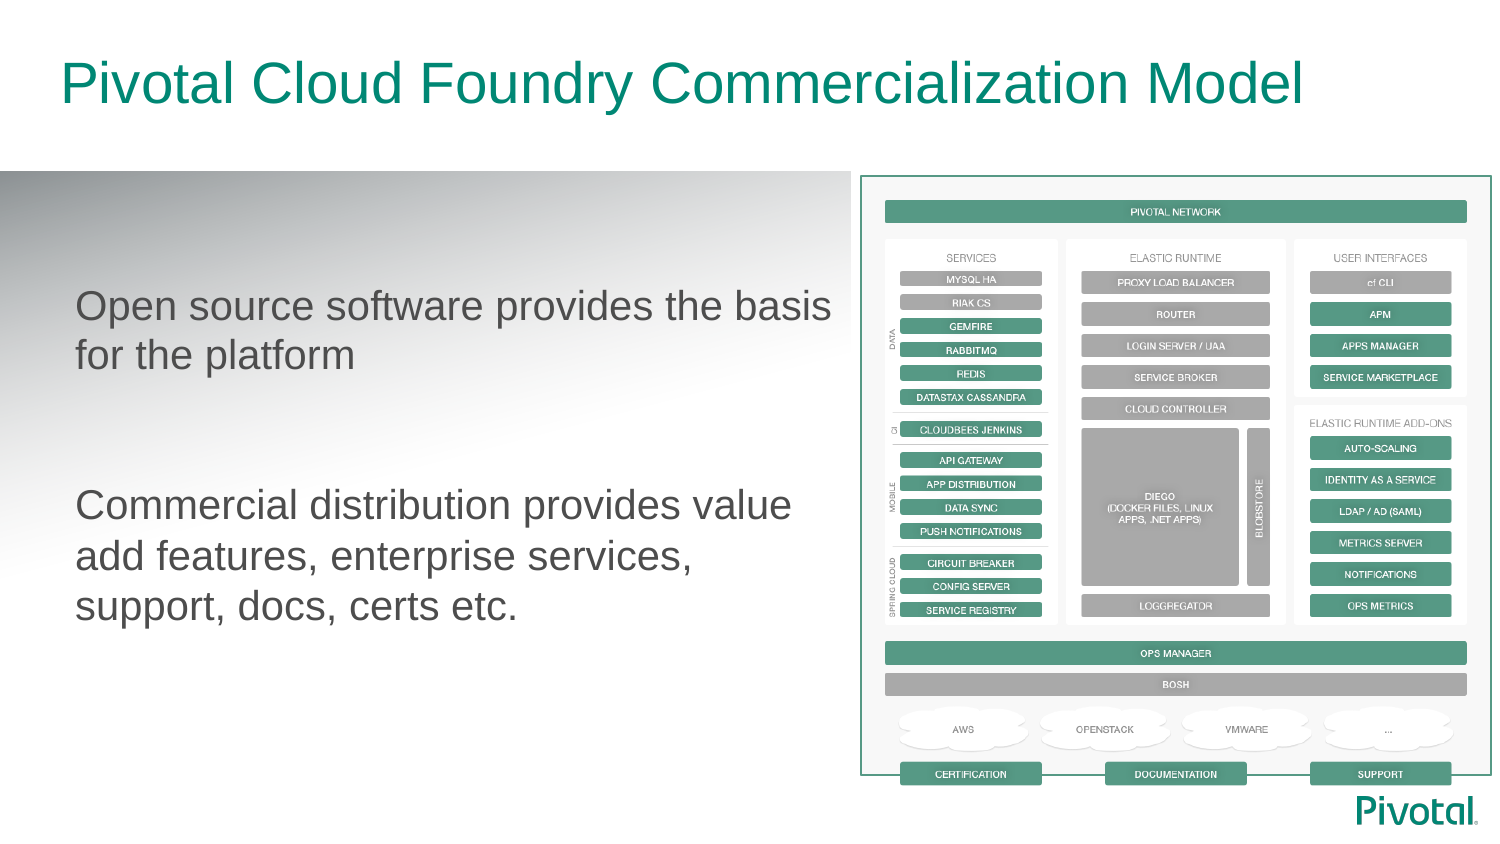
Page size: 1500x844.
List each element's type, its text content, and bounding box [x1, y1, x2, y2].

list Open source software provides the basis for the platform Commercial distribution provides value add features, enterprise services, support, docs, certs etc. [60, 263, 865, 819]
text_box [0, 169, 1500, 824]
picture [850, 166, 1500, 794]
title Pivotal Cloud Foundry Commercialization Model [60, 53, 1440, 129]
